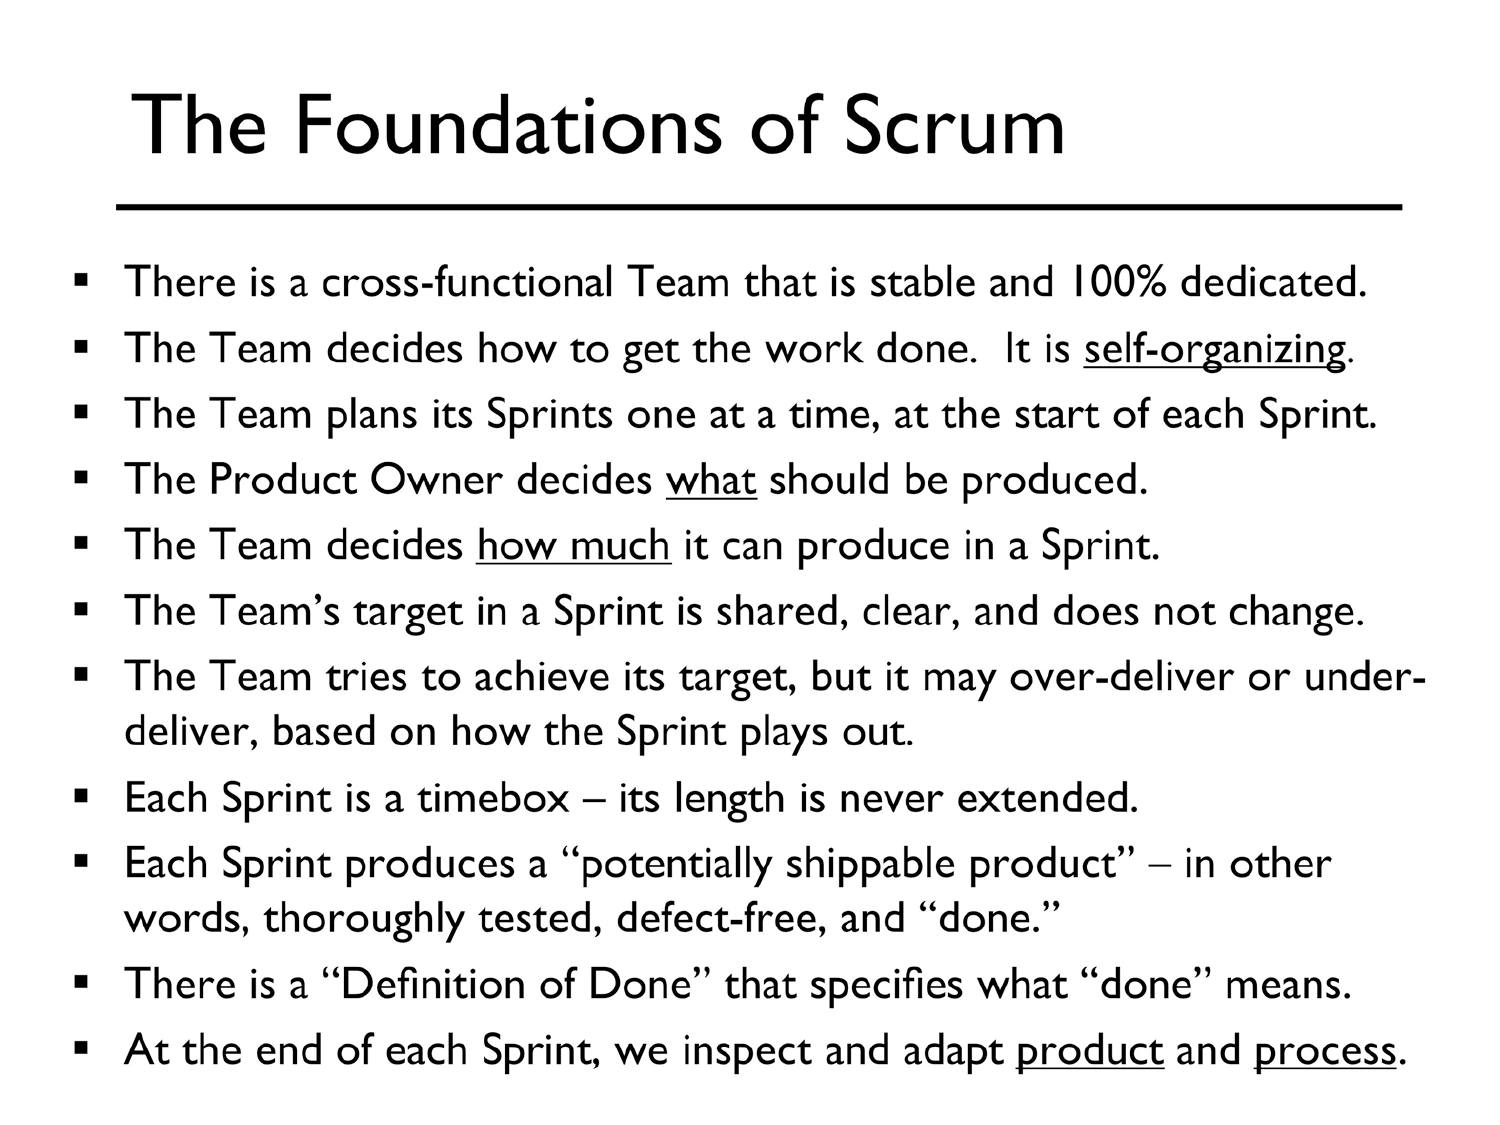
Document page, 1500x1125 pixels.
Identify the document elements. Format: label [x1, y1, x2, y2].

picture [62, 37, 1431, 1088]
